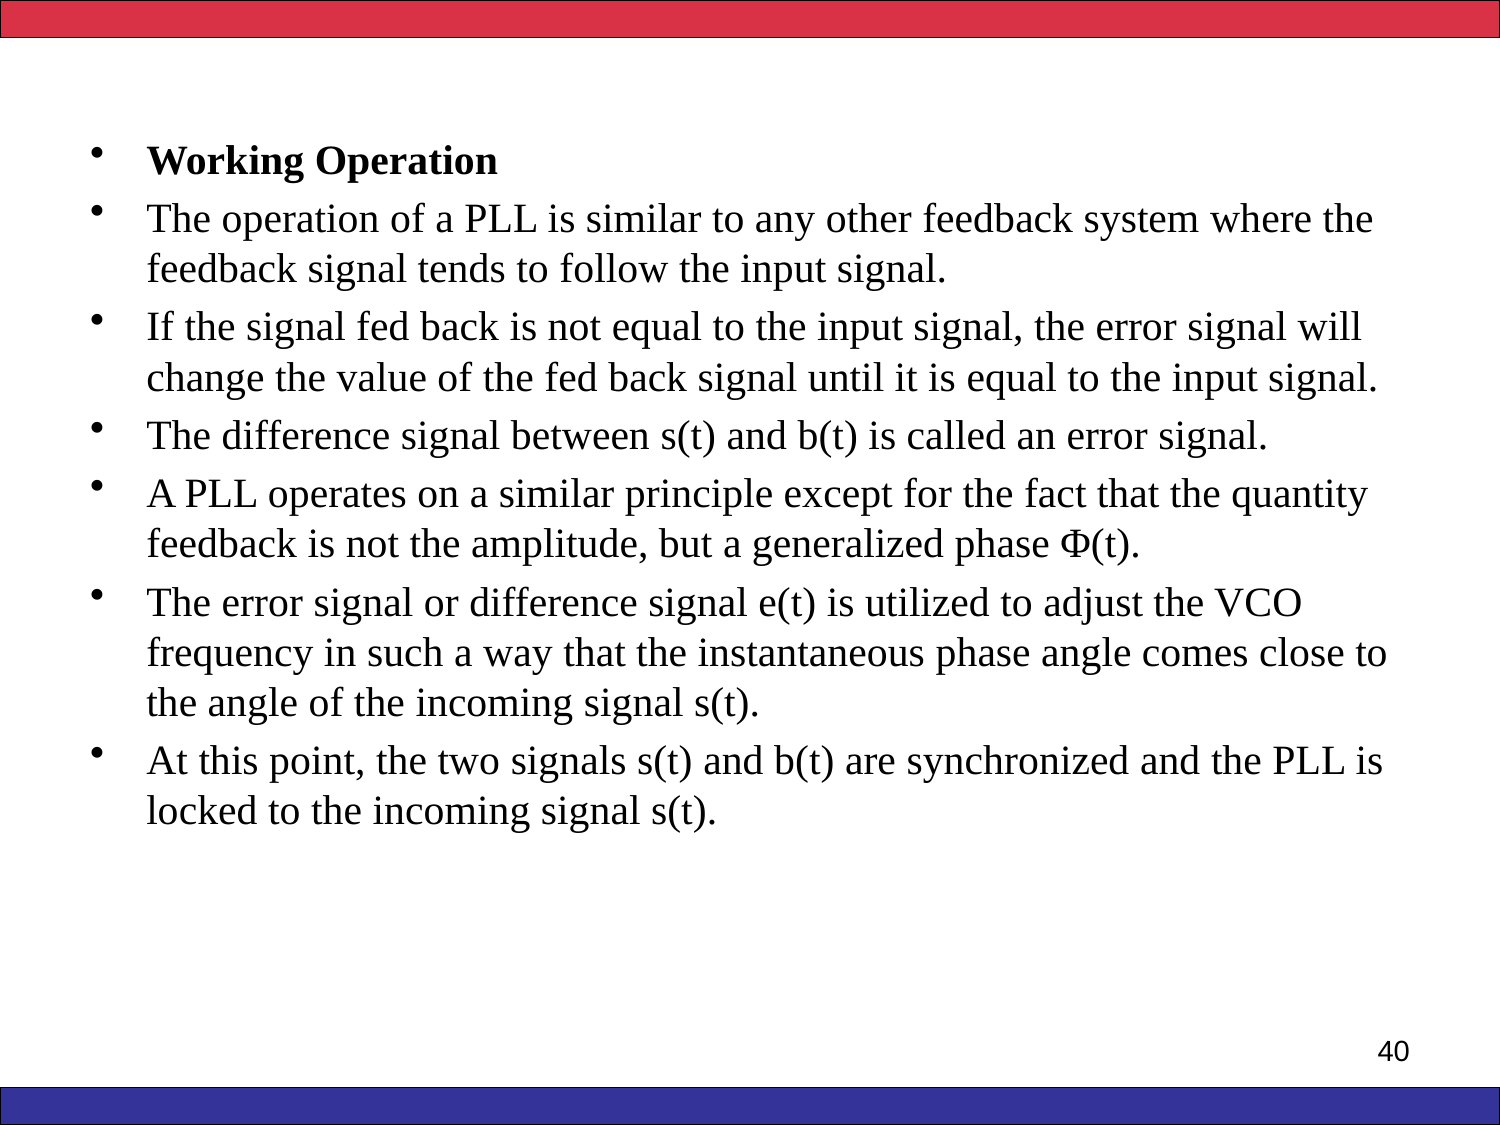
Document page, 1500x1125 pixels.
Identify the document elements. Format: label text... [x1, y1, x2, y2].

list Working Operation The operation of a PLL is similar to any other feedback system where the feedback signal tends to follow the input signal. If the signal fed back is not equal to the input signal, the error signal will change the value of the fed back signal until it is equal to the input signal. The difference signal between s(t) and b(t) is called an error signal. A PLL operates on a similar principle except for the fact that the quantity feedback is not the amplitude, but a generalized phase Φ(t). The error signal or difference signal e(t) is utilized to adjust the VCO frequency in such a way that the instantaneous phase angle comes close to the angle of the incoming signal s(t). At this point, the two signals s(t) and b(t) are synchronized and the PLL is locked to the incoming signal s(t). [75, 125, 1425, 925]
slide_number 40 [1074, 1024, 1425, 1103]
